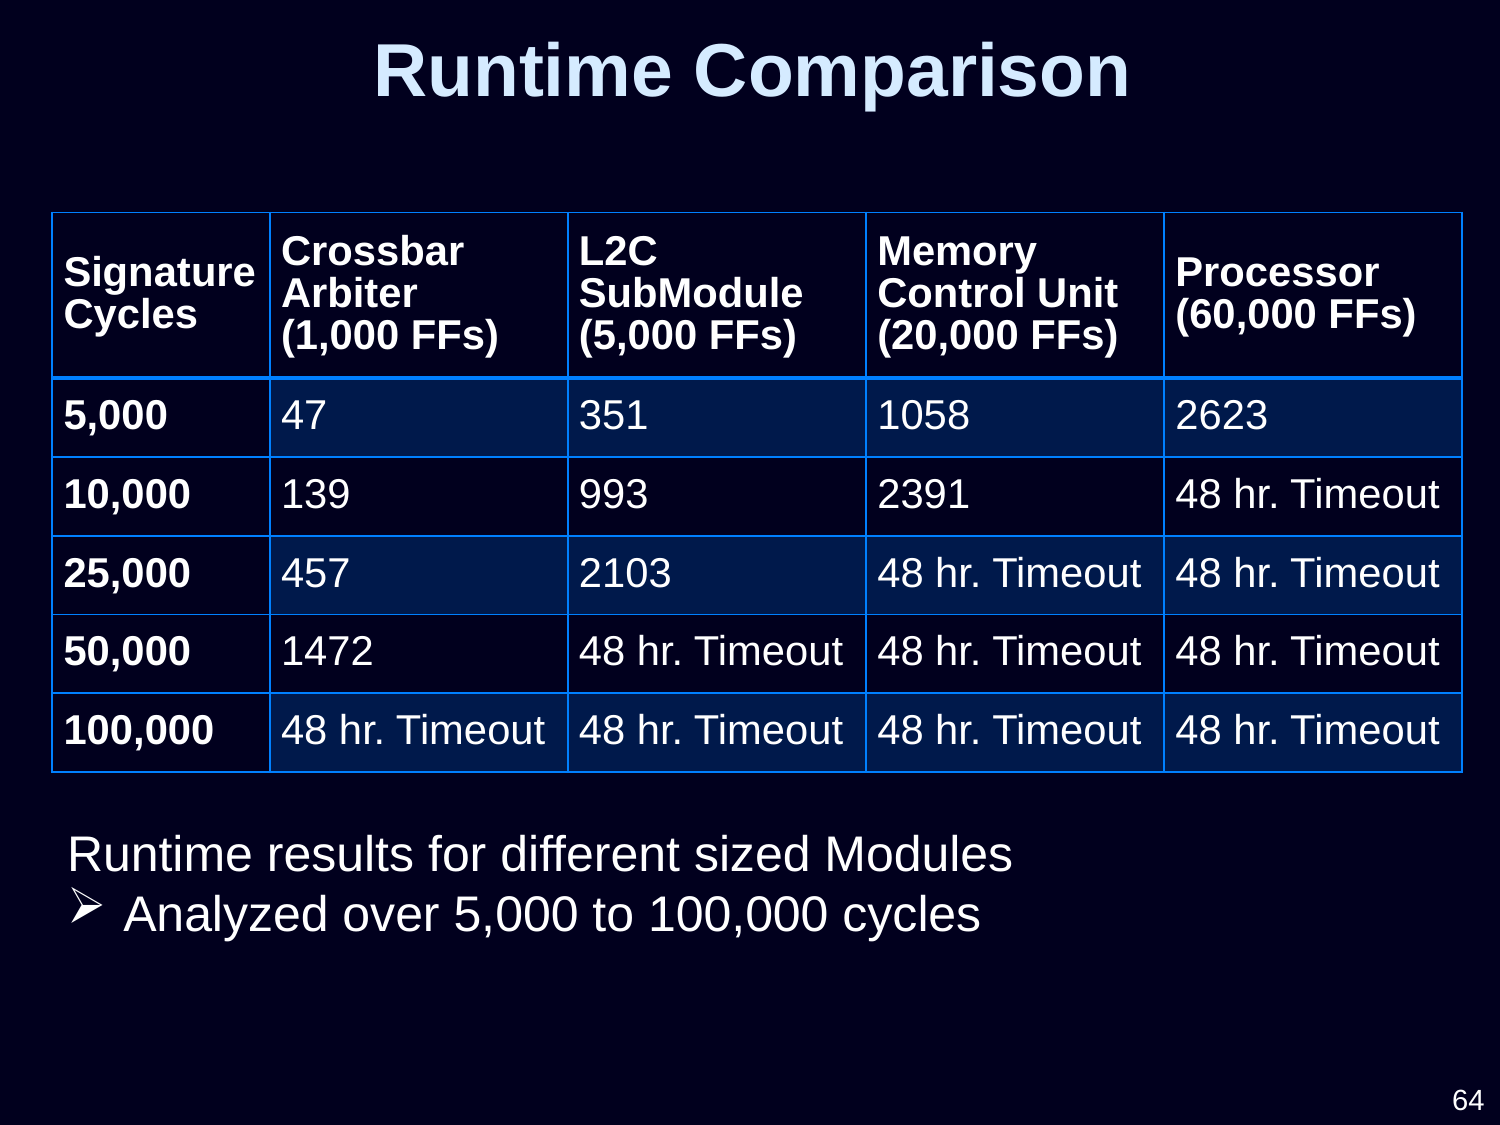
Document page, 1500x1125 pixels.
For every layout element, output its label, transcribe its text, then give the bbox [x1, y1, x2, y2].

table_cell 100,000 [53, 694, 269, 771]
table_cell 10,000 [53, 458, 269, 535]
table_cell 48 hr. Timeout [867, 537, 1163, 614]
table_cell 48 hr. Timeout [1165, 458, 1461, 535]
table_cell 5,000 [53, 380, 269, 456]
table_cell 2623 [1165, 380, 1461, 456]
table_cell 993 [569, 458, 865, 535]
table_cell 2103 [569, 537, 865, 614]
table_cell 2391 [867, 458, 1163, 535]
table_cell 48 hr. Timeout [867, 694, 1163, 771]
text_box Runtime results for different sized Modules Analyzed over 5,000 to 100,000 cycles [52, 813, 1429, 949]
text_box 64 [1226, 1072, 1500, 1125]
title Runtime Comparison [16, 0, 1489, 169]
table_cell 1058 [867, 380, 1163, 456]
table_cell 48 hr. Timeout [1165, 694, 1461, 771]
table_header Memory Control Unit (20,000 FFs) [867, 213, 1163, 376]
table_header Crossbar Arbiter (1,000 FFs) [271, 213, 567, 376]
table_header Processor (60,000 FFs) [1165, 213, 1461, 376]
table_cell 139 [271, 458, 567, 535]
table_cell 48 hr. Timeout [569, 615, 865, 692]
table_cell 47 [271, 380, 567, 456]
table_cell 48 hr. Timeout [1165, 537, 1461, 614]
table_cell 48 hr. Timeout [569, 694, 865, 771]
table_header Signature Cycles [53, 213, 269, 376]
table_cell 48 hr. Timeout [867, 615, 1163, 692]
table_cell 48 hr. Timeout [1165, 615, 1461, 692]
table_header L2C SubModule (5,000 FFs) [569, 213, 865, 376]
table_cell 1472 [271, 615, 567, 692]
table_cell 48 hr. Timeout [271, 694, 567, 771]
table_cell 25,000 [53, 537, 269, 614]
table_cell 351 [569, 380, 865, 456]
table_cell 457 [271, 537, 567, 614]
table_cell 50,000 [53, 615, 269, 692]
